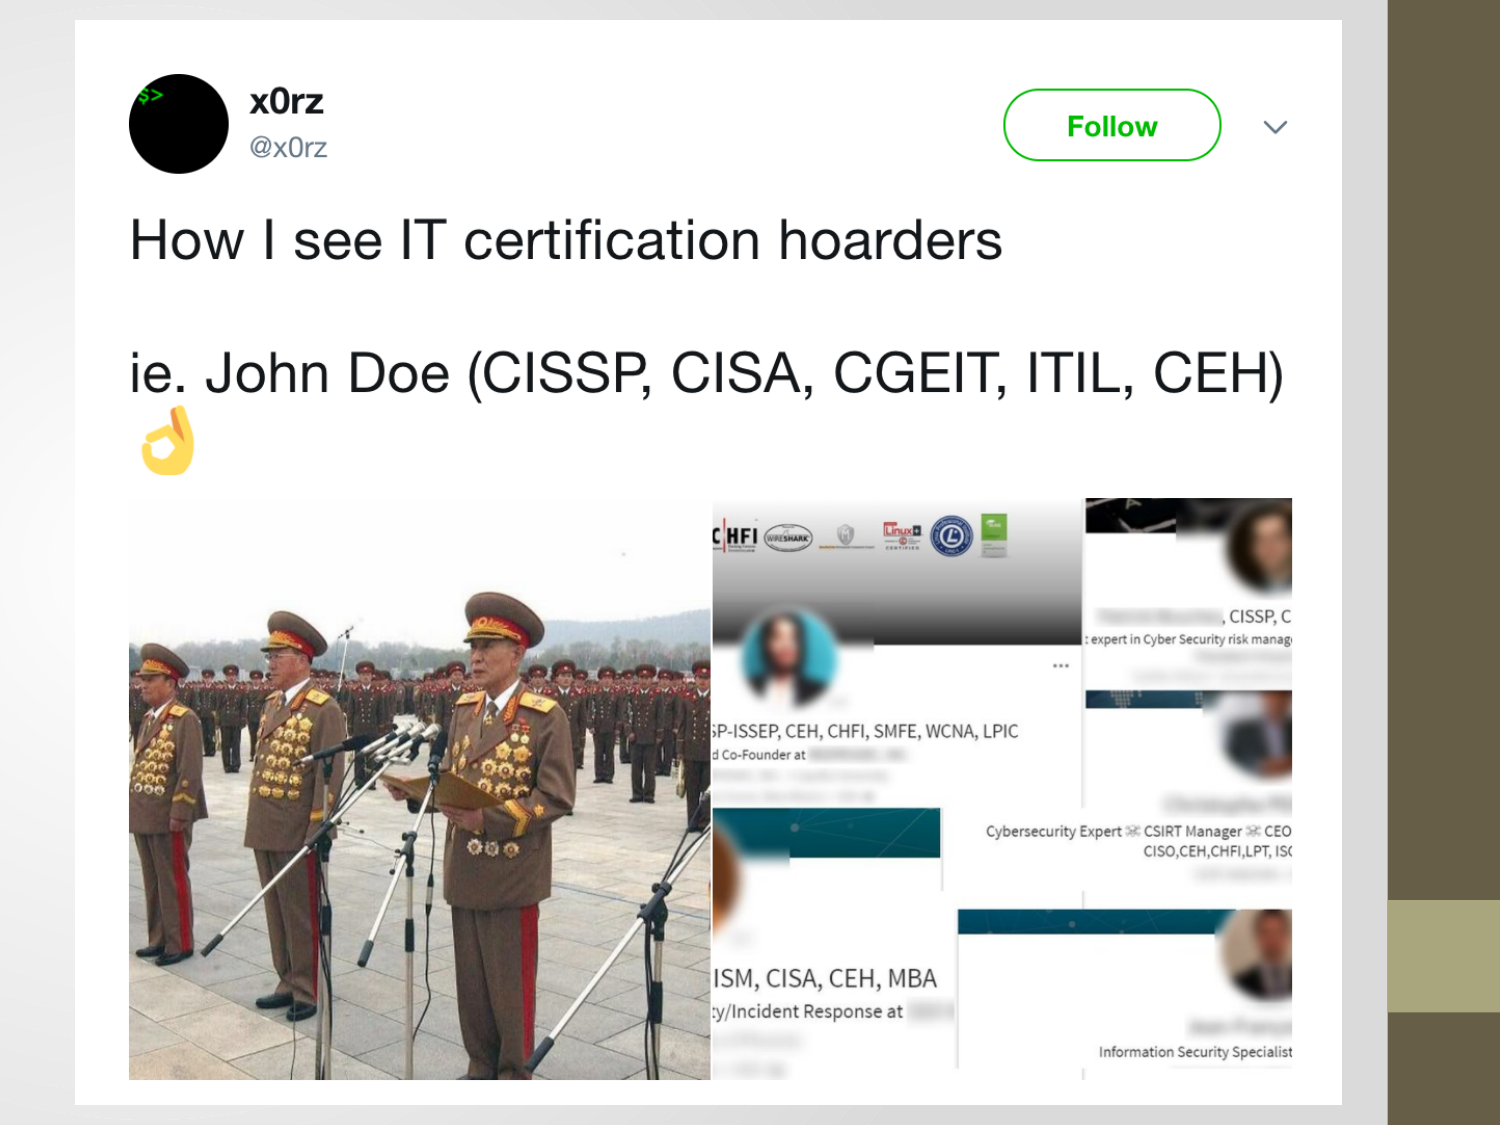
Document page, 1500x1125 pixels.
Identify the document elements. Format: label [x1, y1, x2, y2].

list [74, 19, 1343, 1105]
